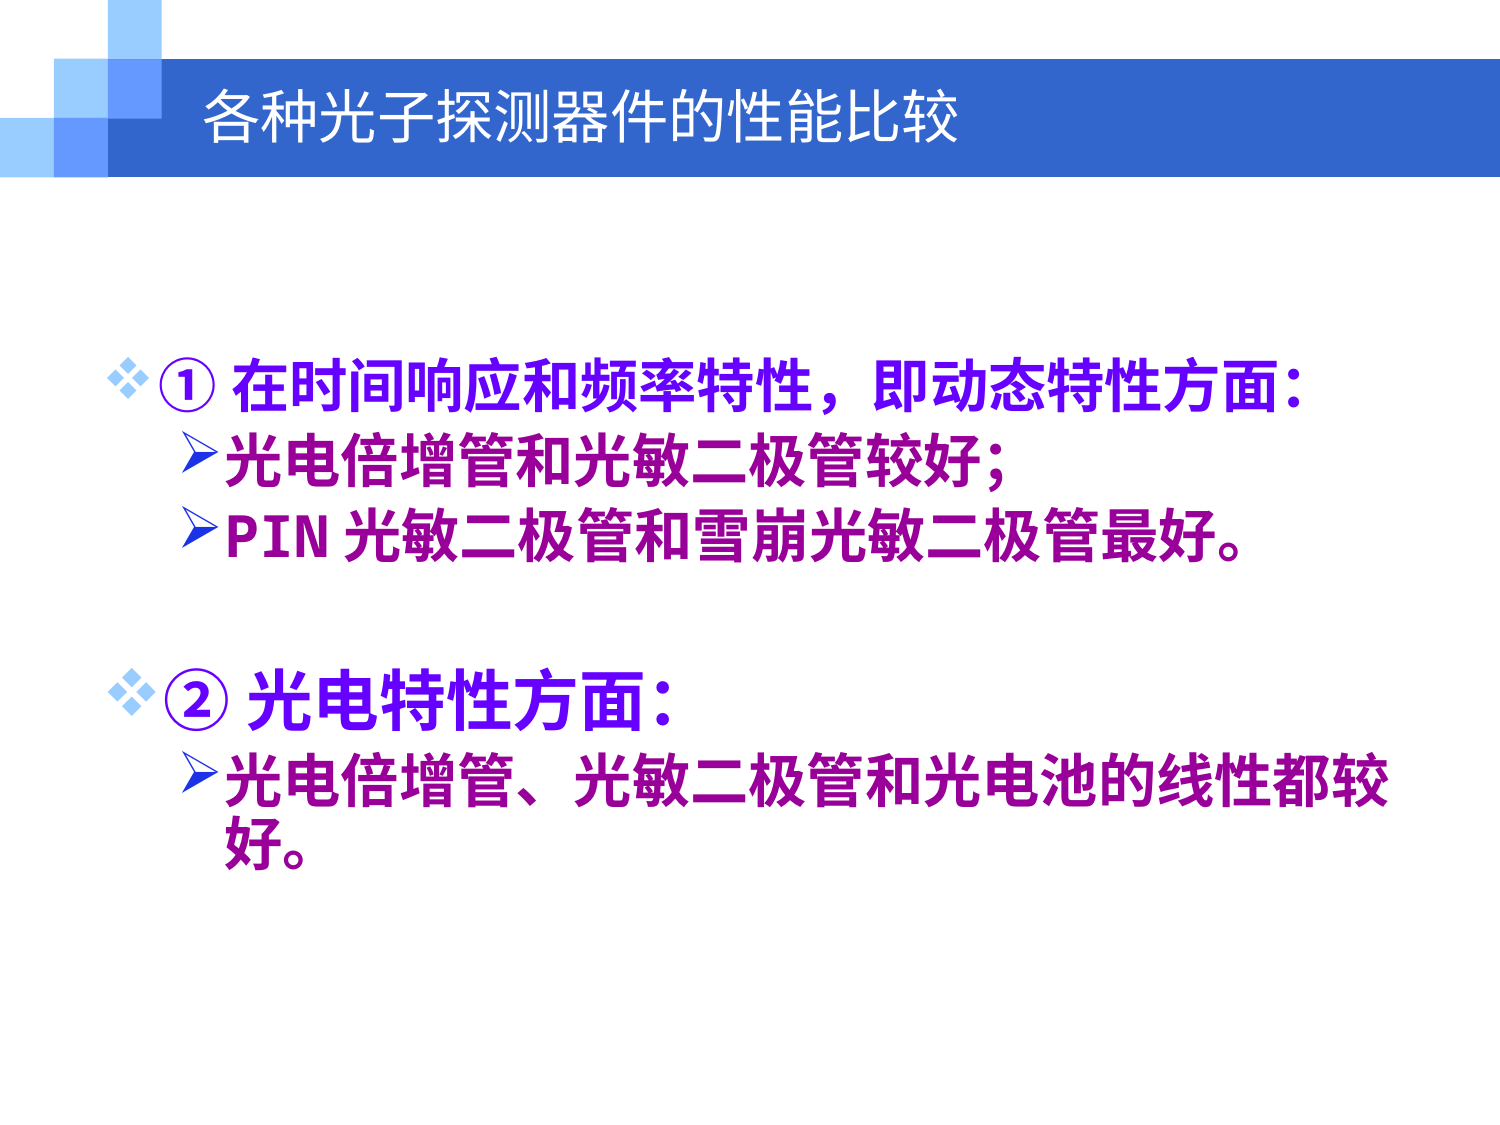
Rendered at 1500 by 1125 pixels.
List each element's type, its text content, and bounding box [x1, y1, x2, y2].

title 各种光子探测器件的性能比较 [187, 75, 1400, 155]
list ①在时间响应和频率特性，即动态特性方面： 光电倍增管和光敏二极管较好； PIN光敏二极管和雪崩光敏二极管最好。 ②光电特性方面： 光电倍增管、光敏二极管和光电池的线性都较好。 [87, 350, 1407, 1057]
